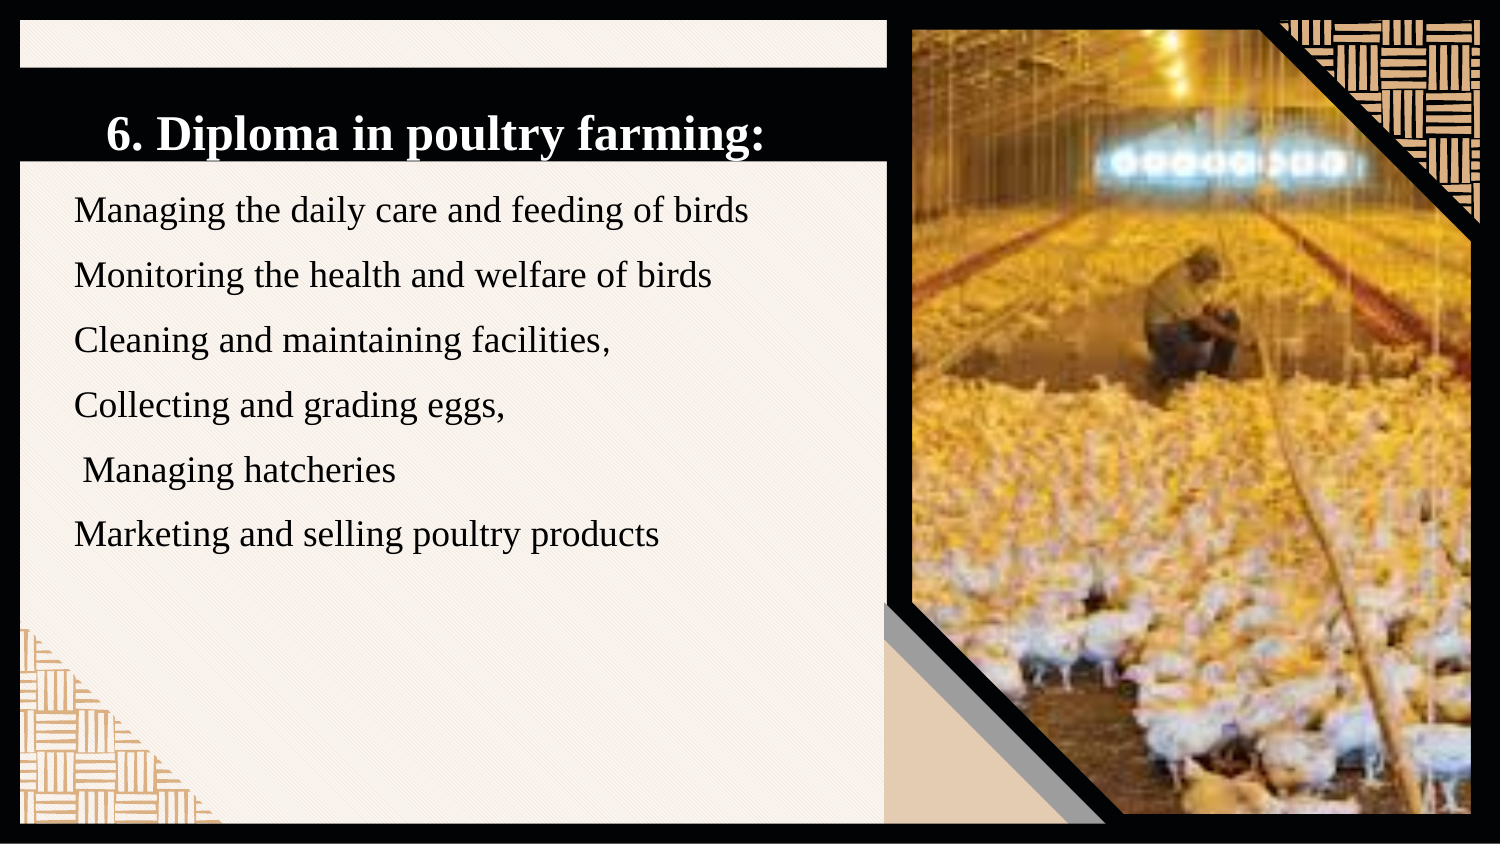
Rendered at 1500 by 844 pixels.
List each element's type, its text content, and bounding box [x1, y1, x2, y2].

text_box Managing the daily care and feeding of birds Monitoring the health and welfare of birds Cleaning and maintaining facilities, Collecting and grading eggs, Managing hatcheries Marketing and selling poultry products [58, 174, 809, 562]
title 6. Diploma in poultry farming: [91, 81, 897, 175]
picture [902, 19, 1481, 824]
